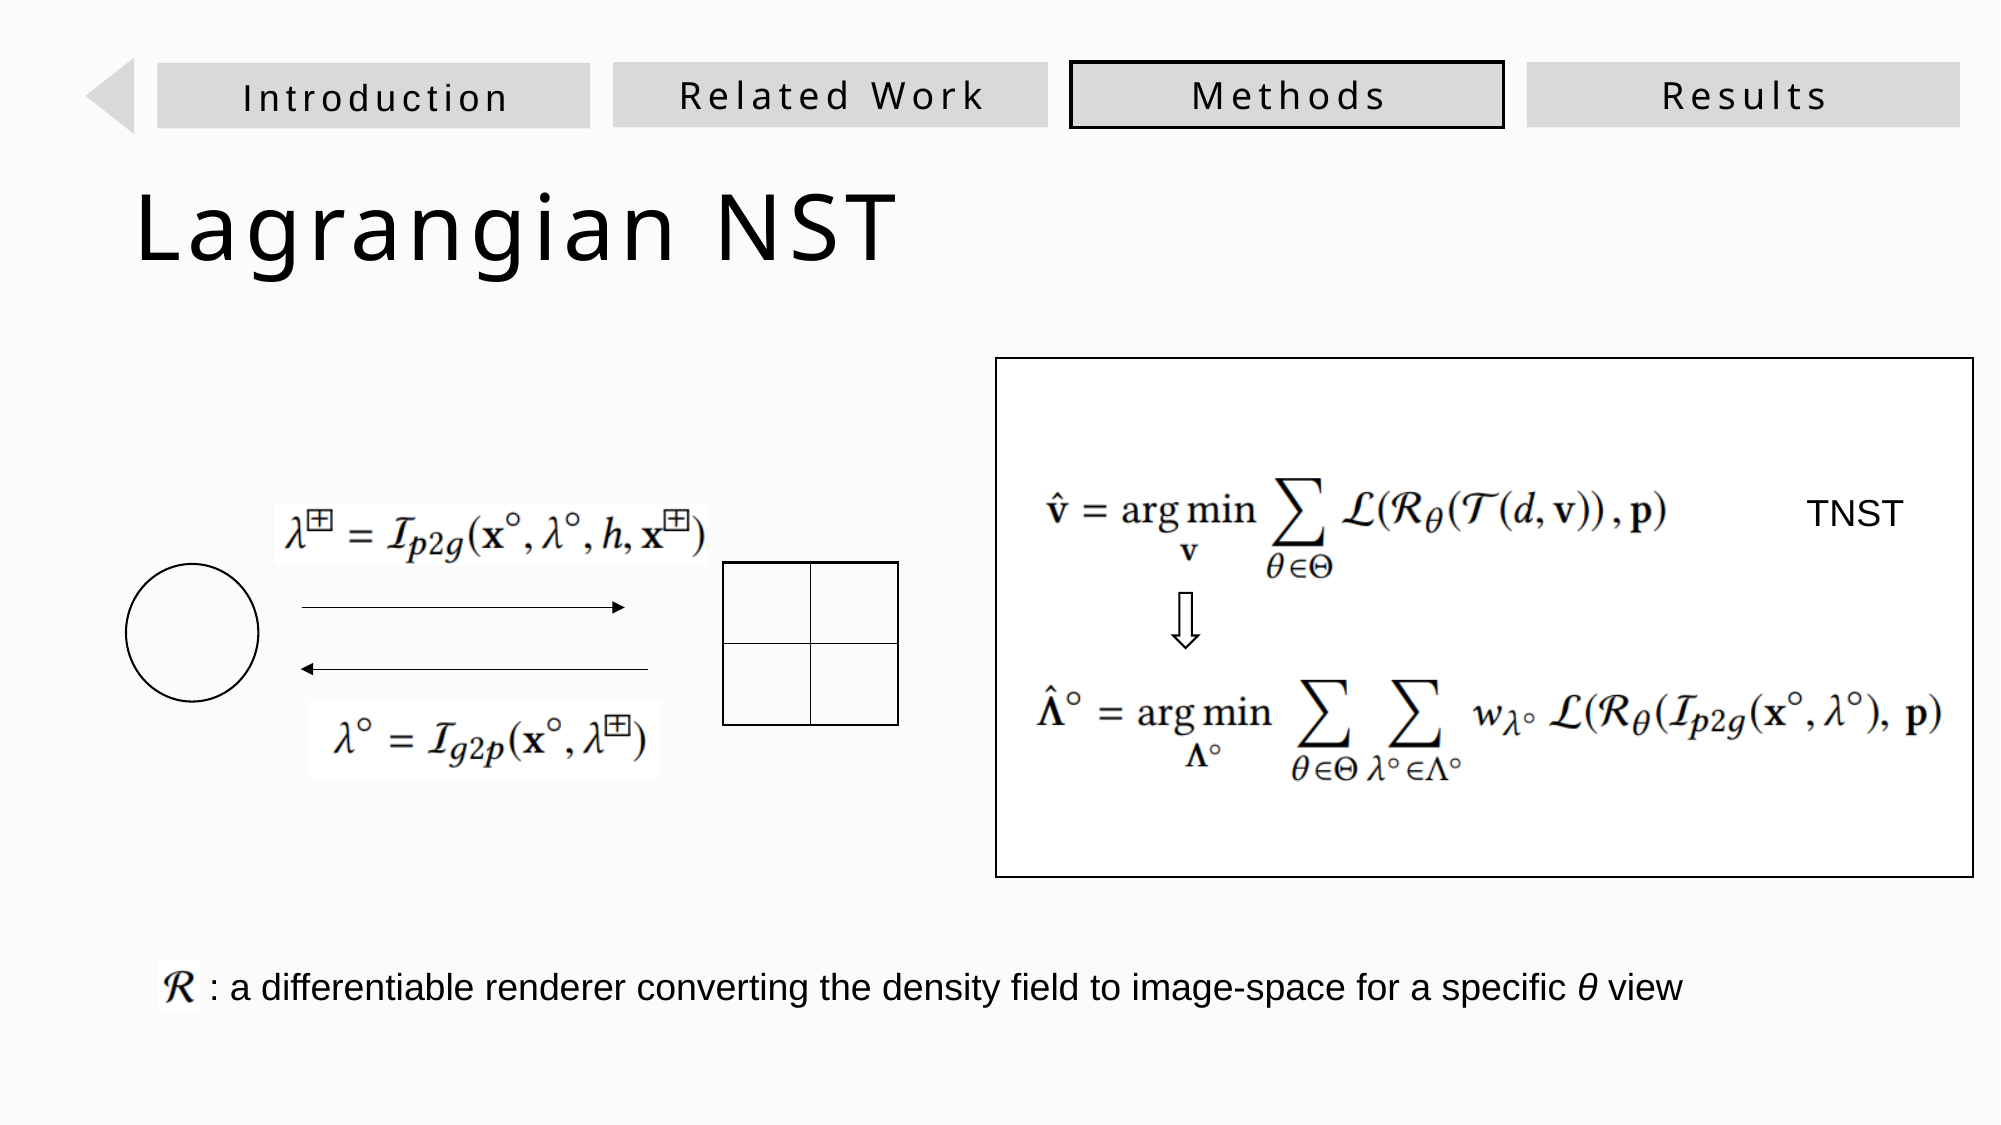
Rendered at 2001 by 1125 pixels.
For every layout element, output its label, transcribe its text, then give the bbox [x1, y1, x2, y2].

text_box Lagrangian NST [118, 161, 914, 287]
picture [157, 961, 201, 1012]
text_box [125, 562, 898, 725]
picture [1004, 665, 1944, 794]
text_box [1170, 591, 1201, 650]
picture [308, 701, 661, 778]
text_box TNST [1791, 481, 1951, 542]
text_box [995, 357, 1974, 878]
picture [1039, 448, 1667, 583]
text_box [85, 57, 1960, 134]
text_box : a differentiable renderer converting the density field to image-space for a specific θ view [194, 955, 1771, 1016]
picture [274, 503, 707, 566]
